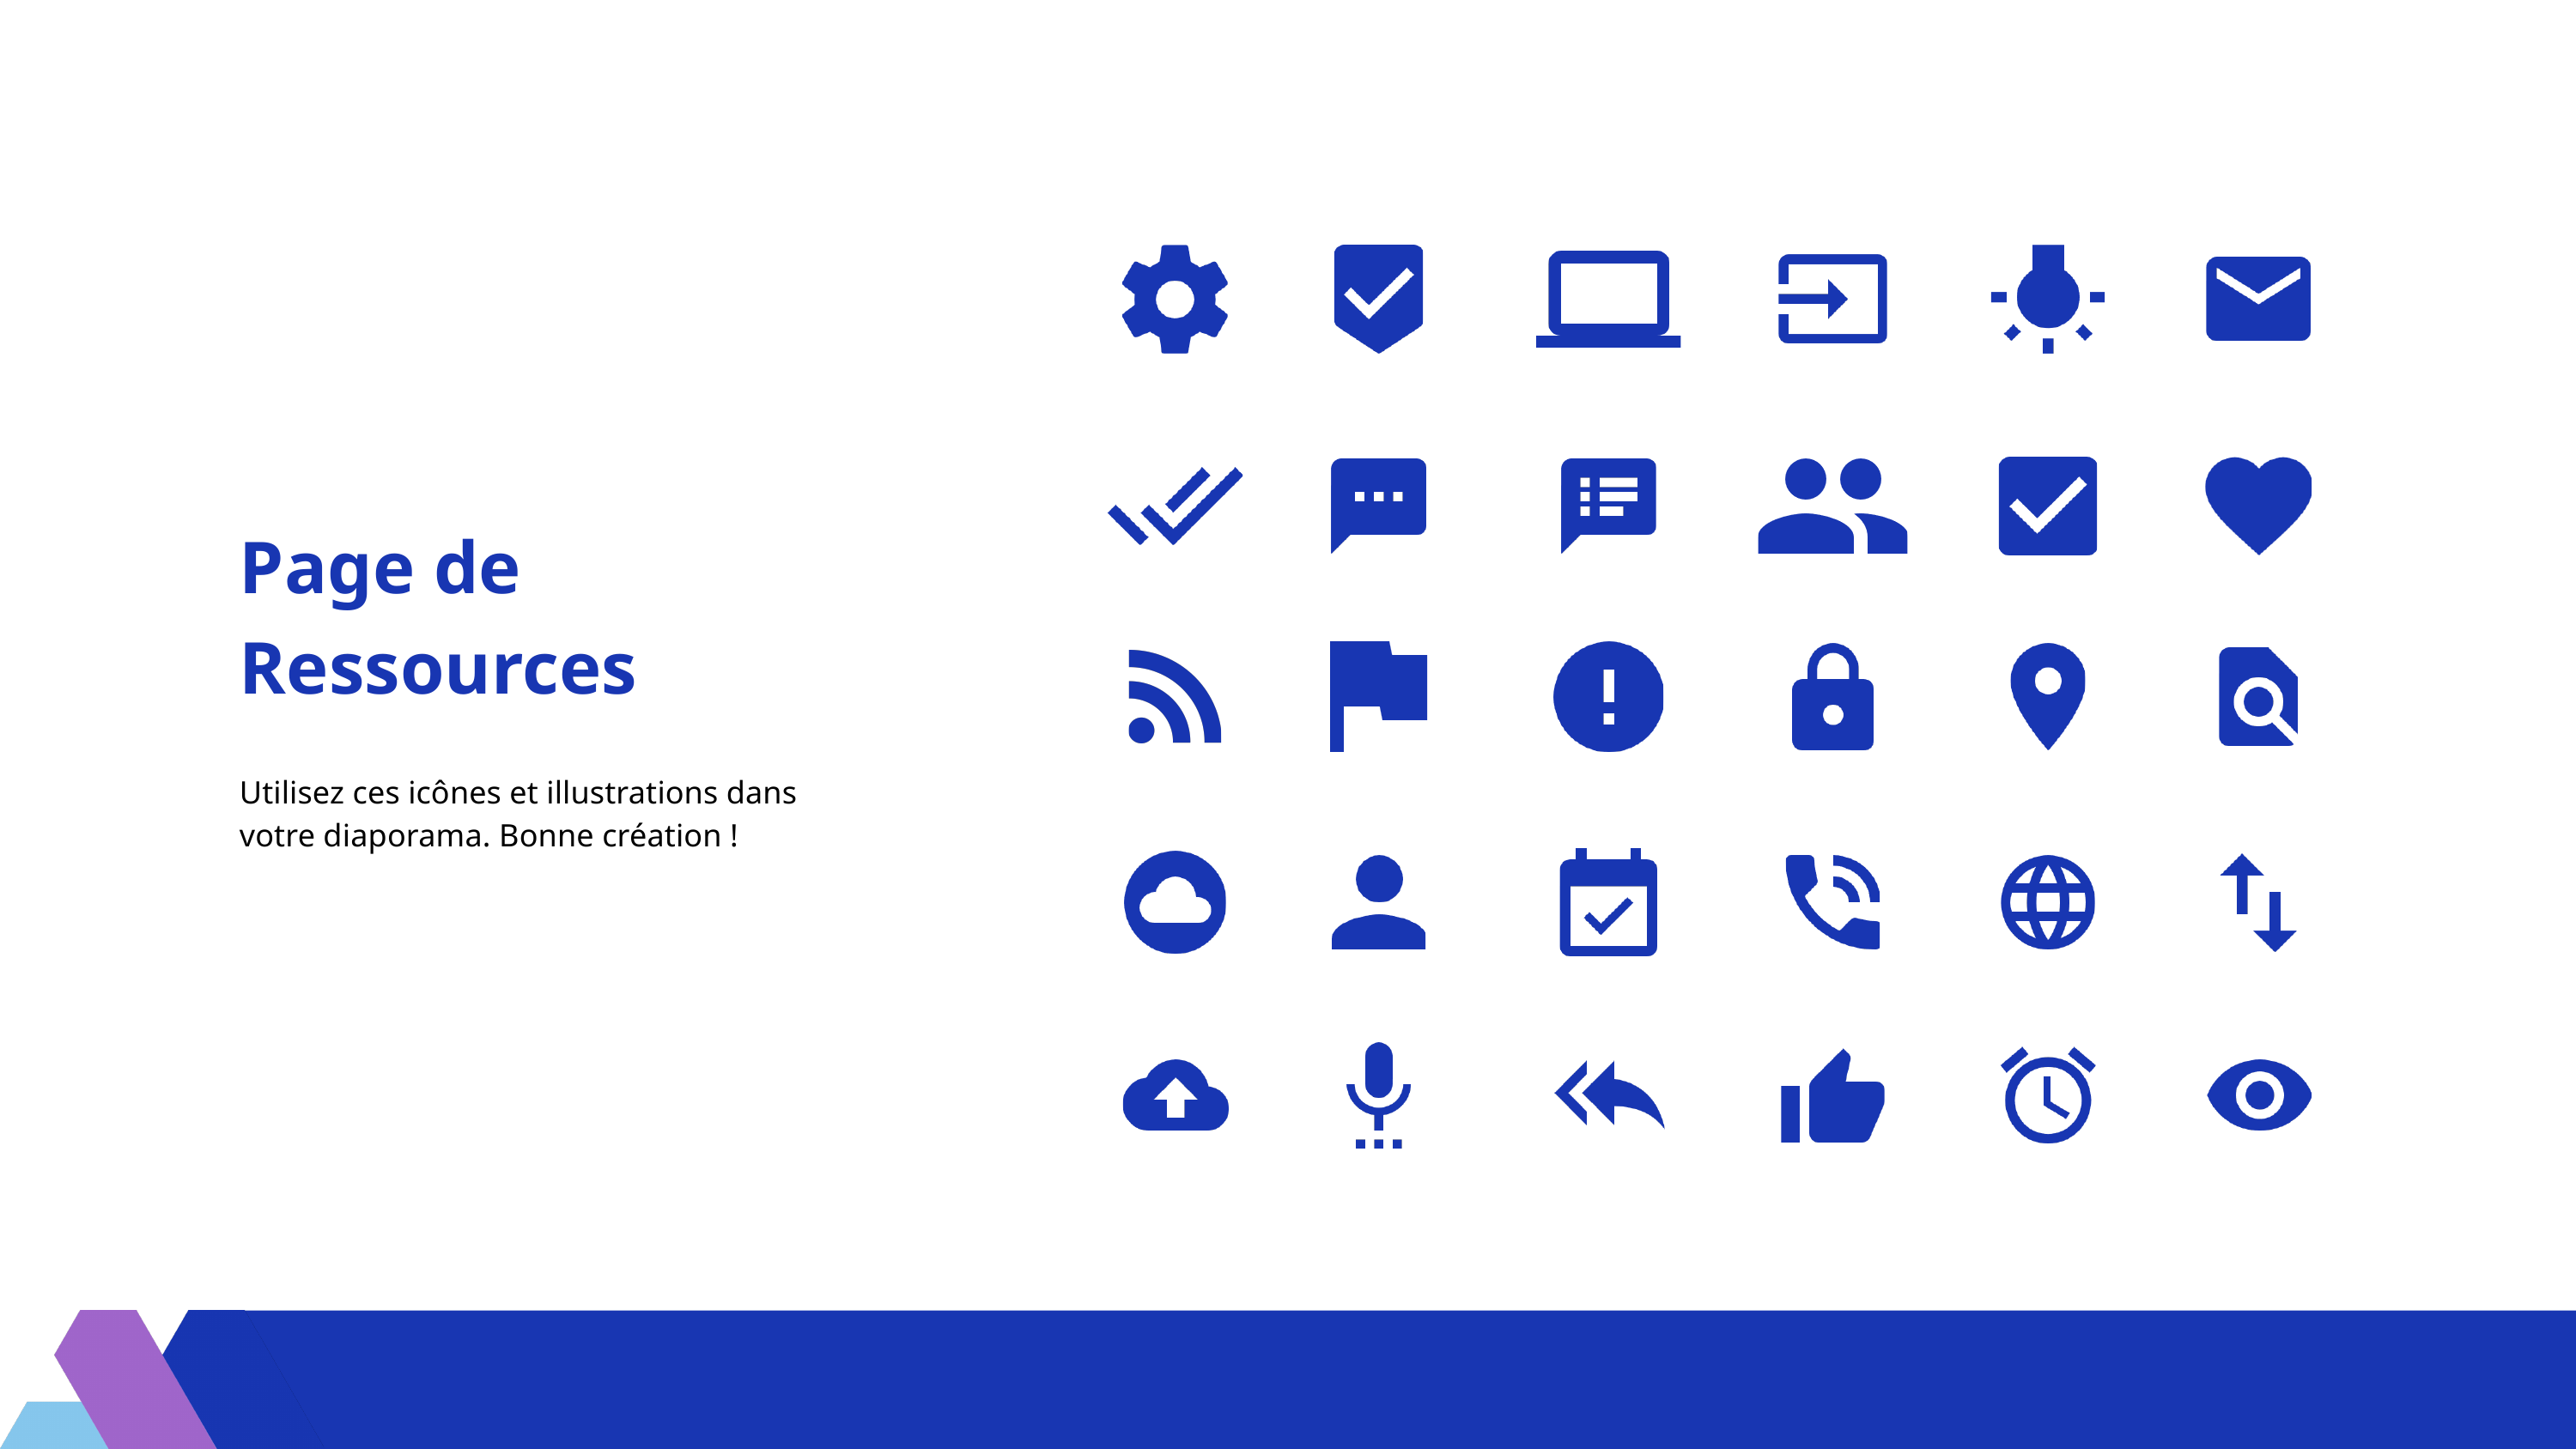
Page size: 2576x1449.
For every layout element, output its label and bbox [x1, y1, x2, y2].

text_box [1334, 245, 1424, 354]
text_box [2207, 1059, 2312, 1131]
text_box [1346, 1042, 1412, 1149]
text_box [2000, 1046, 2096, 1143]
text_box [1785, 855, 1880, 949]
text_box [1560, 458, 1656, 554]
text_box [1554, 1060, 1665, 1130]
text_box [1331, 458, 1426, 554]
text_box [2010, 643, 2086, 750]
text_box [1536, 251, 1681, 348]
text_box [1758, 458, 1908, 554]
text_box [2219, 647, 2298, 746]
text_box [2001, 855, 2095, 949]
text_box [1121, 245, 1228, 354]
text_box [1781, 1048, 1885, 1143]
text_box [2220, 853, 2297, 952]
text_box [2206, 257, 2311, 342]
text_box [1107, 467, 1243, 545]
text_box [1553, 641, 1664, 752]
text_box [1329, 641, 1428, 752]
text_box [1331, 855, 1426, 949]
text_box [1559, 848, 1657, 957]
text_box [0, 1310, 2576, 1449]
text_box [1122, 1059, 1229, 1131]
text_box [1778, 254, 1887, 343]
text_box [1990, 245, 2105, 354]
text_box [239, 515, 831, 852]
text_box [1128, 650, 1222, 743]
text_box [1124, 851, 1226, 954]
text_box [1998, 457, 2098, 555]
text_box [1792, 643, 1874, 750]
text_box [2205, 457, 2312, 555]
